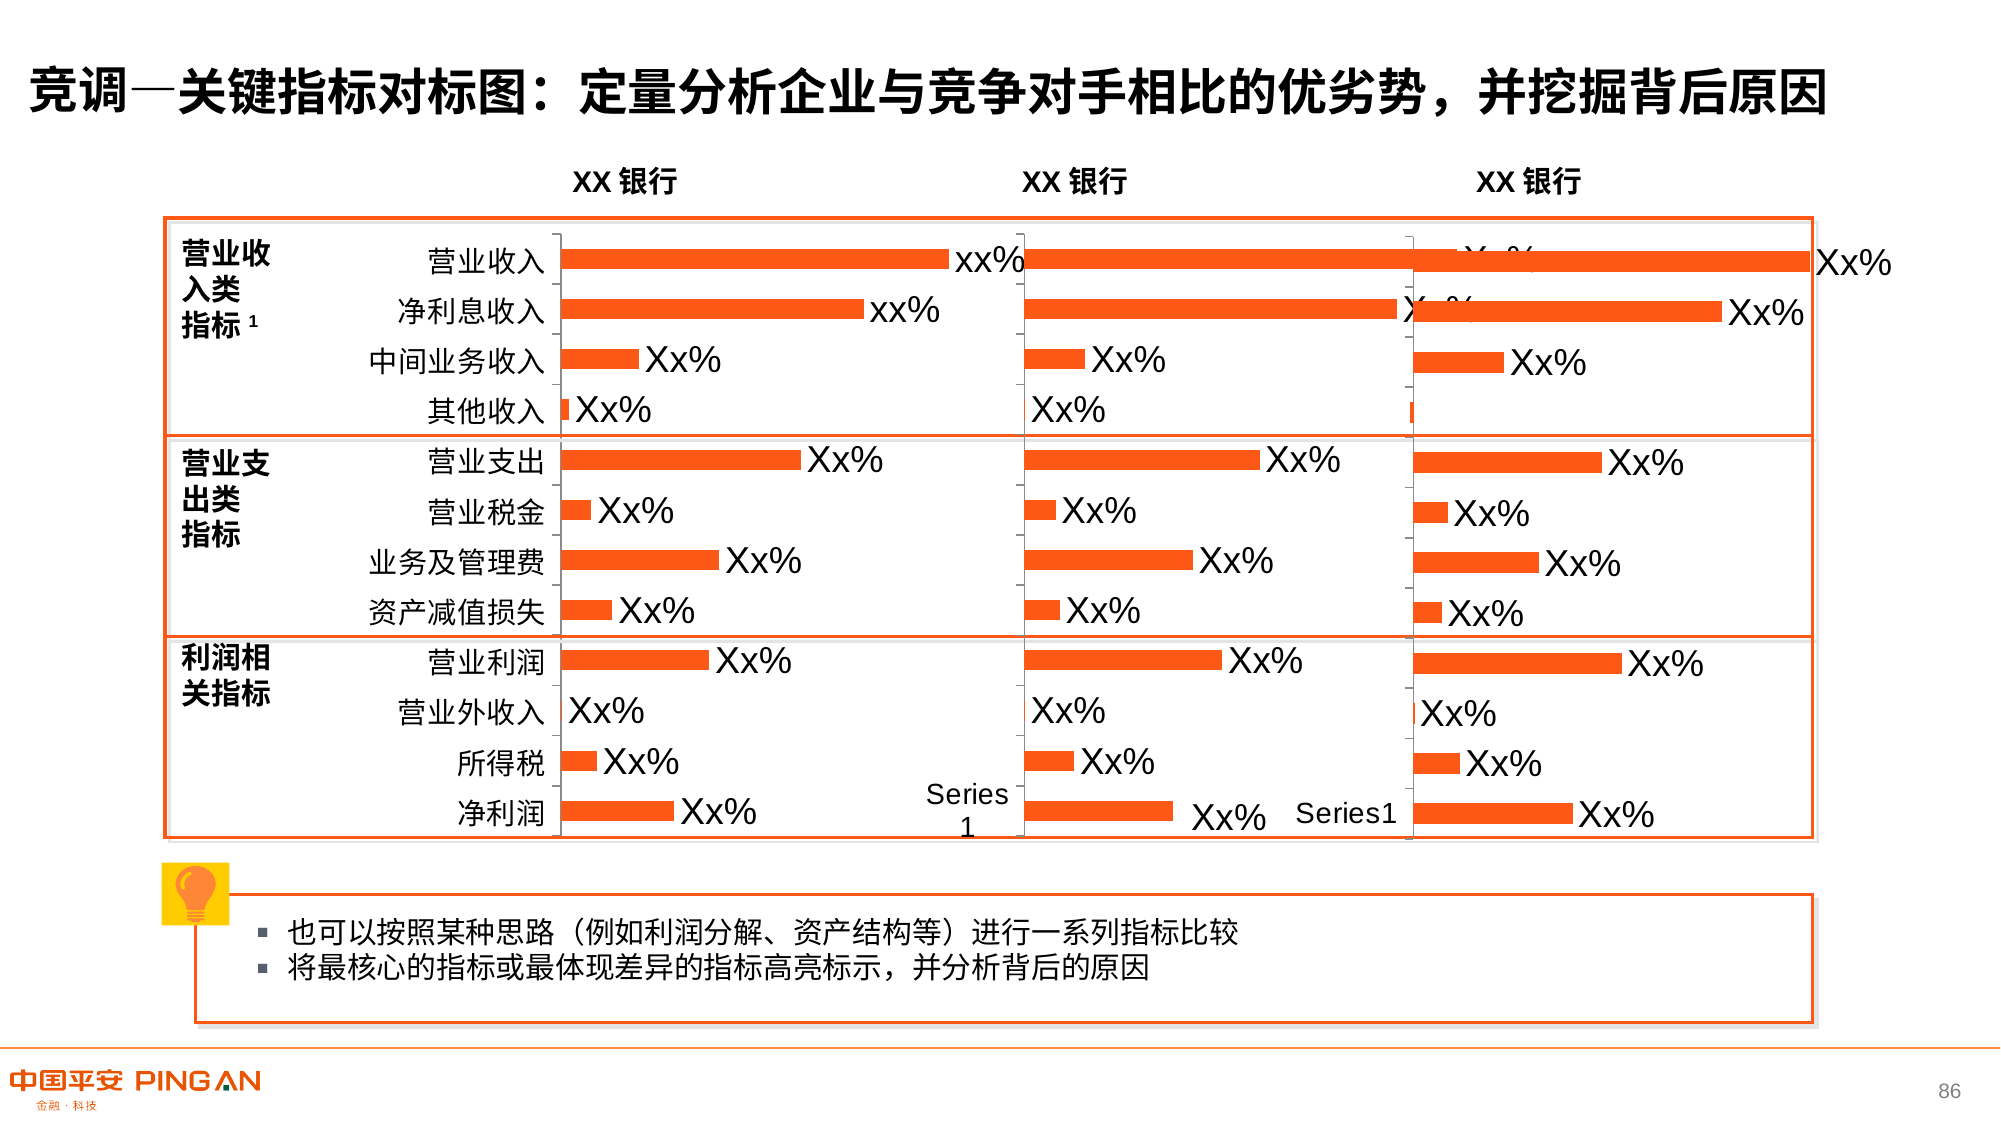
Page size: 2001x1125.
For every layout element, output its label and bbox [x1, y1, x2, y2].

text_box [165, 218, 223, 838]
chart [223, 207, 1898, 884]
picture [10, 1069, 260, 1111]
text_box [1622, 218, 1813, 230]
text_box [161, 862, 1813, 1023]
text_box [28, 14, 1972, 198]
